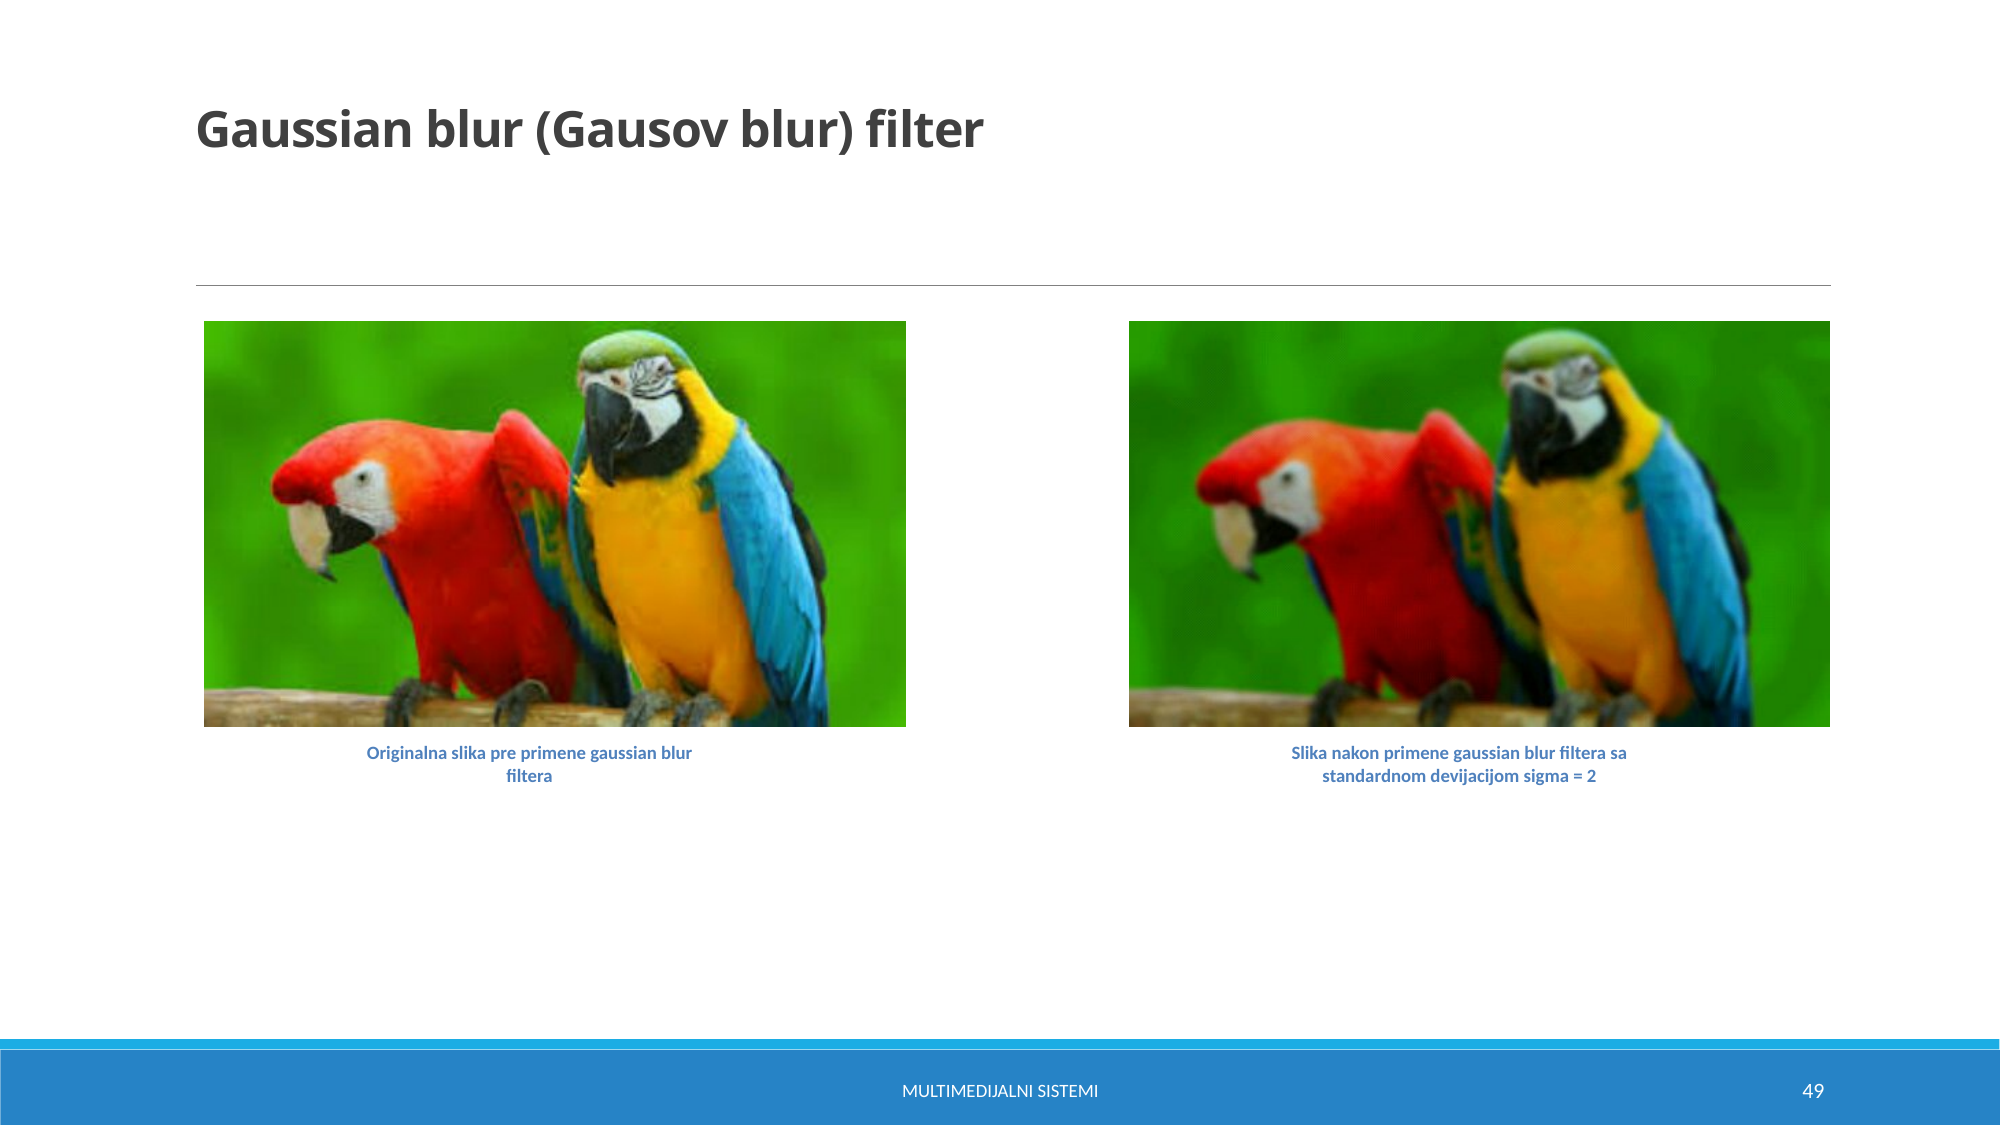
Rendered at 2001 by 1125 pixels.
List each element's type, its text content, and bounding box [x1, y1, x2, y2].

picture [1128, 320, 1831, 727]
text_box Originalna slika pre primene gaussian blur filtera [351, 741, 708, 787]
slide_number 49 [1624, 1059, 1840, 1120]
picture [204, 320, 907, 727]
footer Multimedijalni sistemi [604, 1059, 1396, 1120]
text_box Slika nakon primene gaussian blur filtera sa standardnom devijacijom sigma = 2 [1281, 741, 1637, 787]
title Gaussian blur (Gausov blur) filter [180, 47, 1830, 285]
